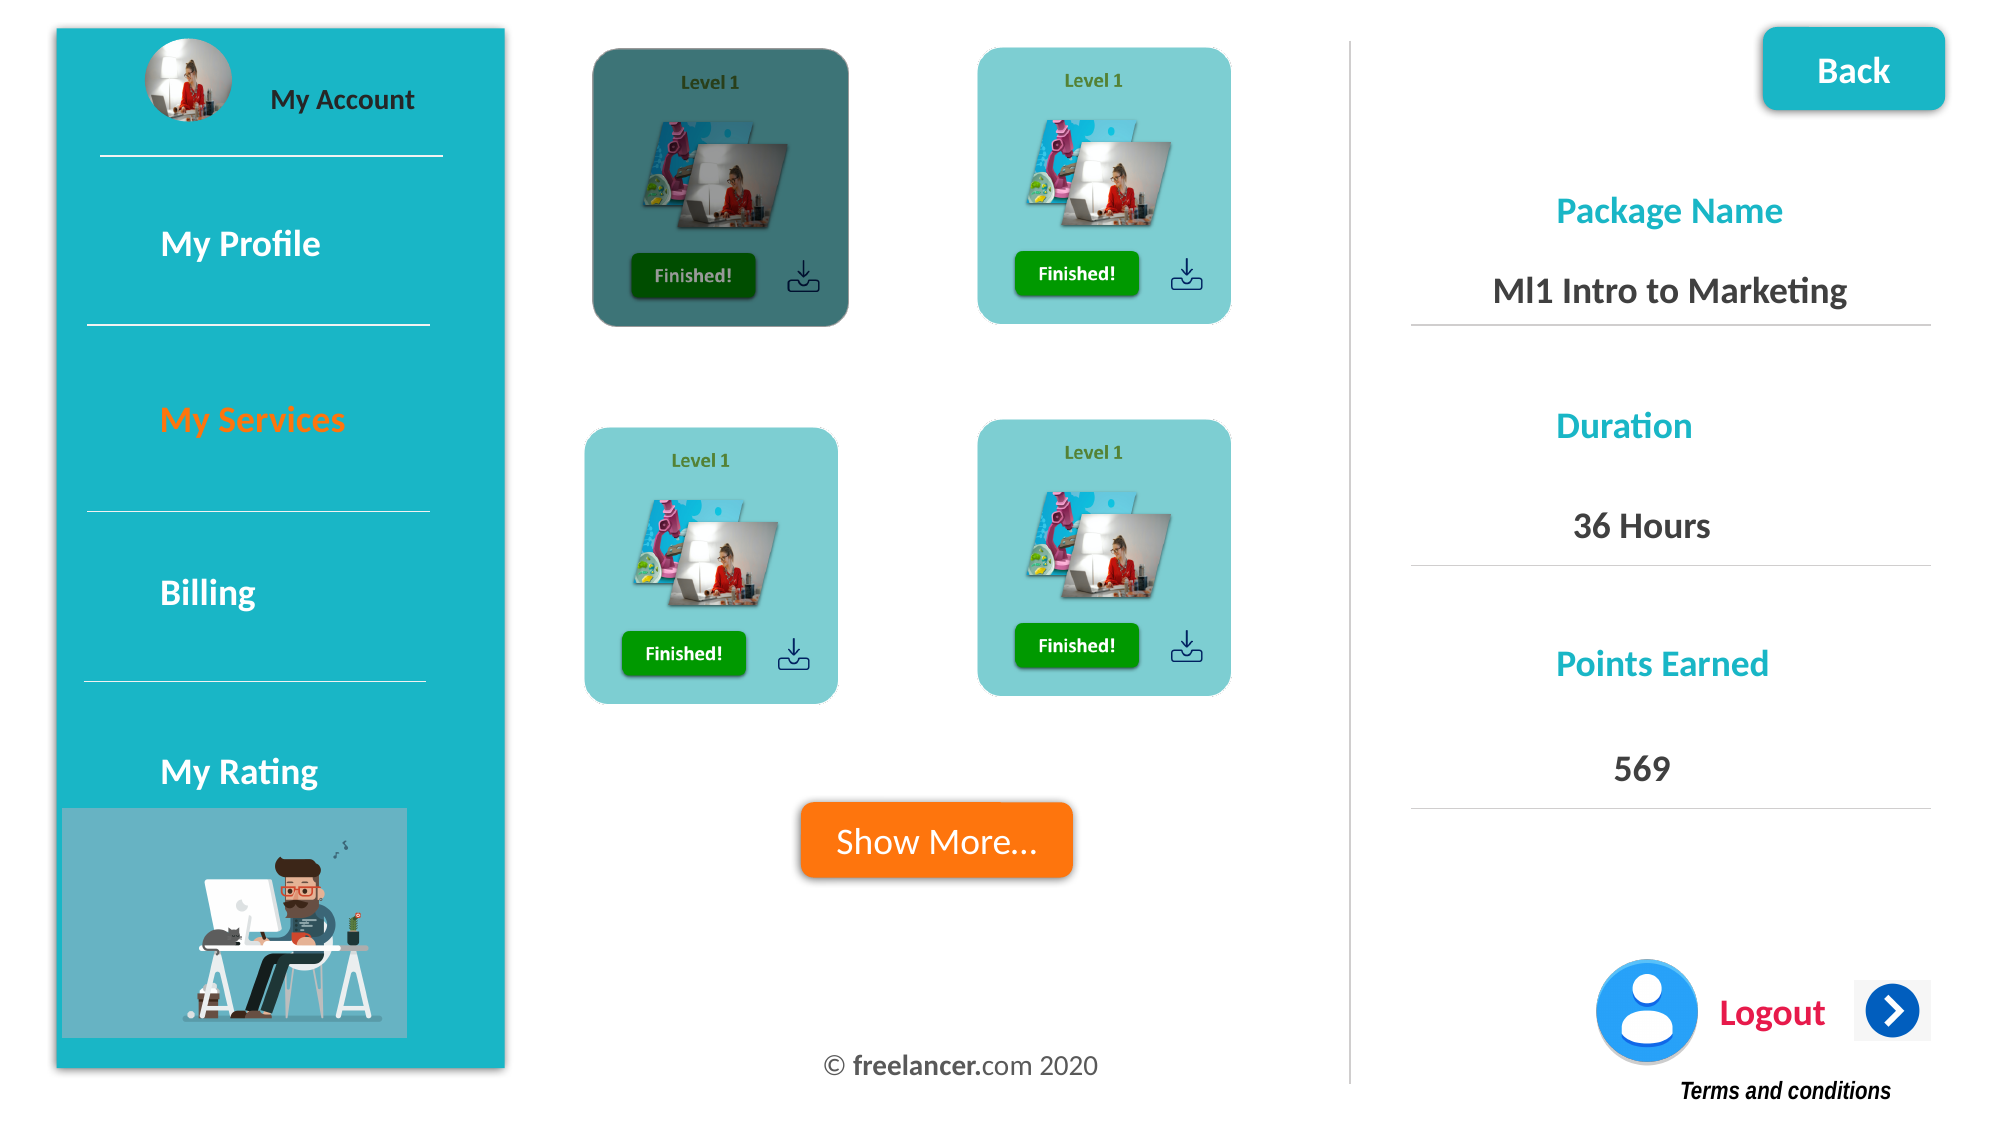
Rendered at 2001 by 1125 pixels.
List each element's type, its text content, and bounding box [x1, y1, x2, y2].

text_box My Profile [145, 211, 337, 272]
text_box My Rating [145, 739, 334, 800]
text_box My Account [255, 72, 431, 123]
text_box [143, 37, 234, 123]
text_box Logout [1705, 980, 1841, 1040]
picture [976, 418, 1232, 698]
text_box My Services [144, 388, 361, 448]
text_box [56, 28, 505, 1069]
text_box Duration [1541, 394, 1709, 454]
text_box Terms and conditions [1665, 1067, 1907, 1112]
text_box Package Name [1541, 178, 1799, 239]
picture [592, 48, 849, 327]
text_box 36 Hours [1558, 494, 1727, 554]
text_box Points Earned [1541, 631, 1785, 692]
text_box © freelancer.com 2020 [807, 1039, 1114, 1089]
picture [583, 426, 840, 705]
text_box Back [1762, 26, 1946, 111]
picture [1589, 952, 1705, 1069]
picture [62, 808, 407, 1038]
text_box Ml1 Intro to Marketing [1477, 258, 1863, 318]
picture [976, 46, 1232, 325]
text_box Billing [145, 560, 271, 620]
text_box Show More… [800, 802, 1073, 878]
text_box 569 [1598, 736, 1686, 797]
picture [1854, 980, 1931, 1041]
